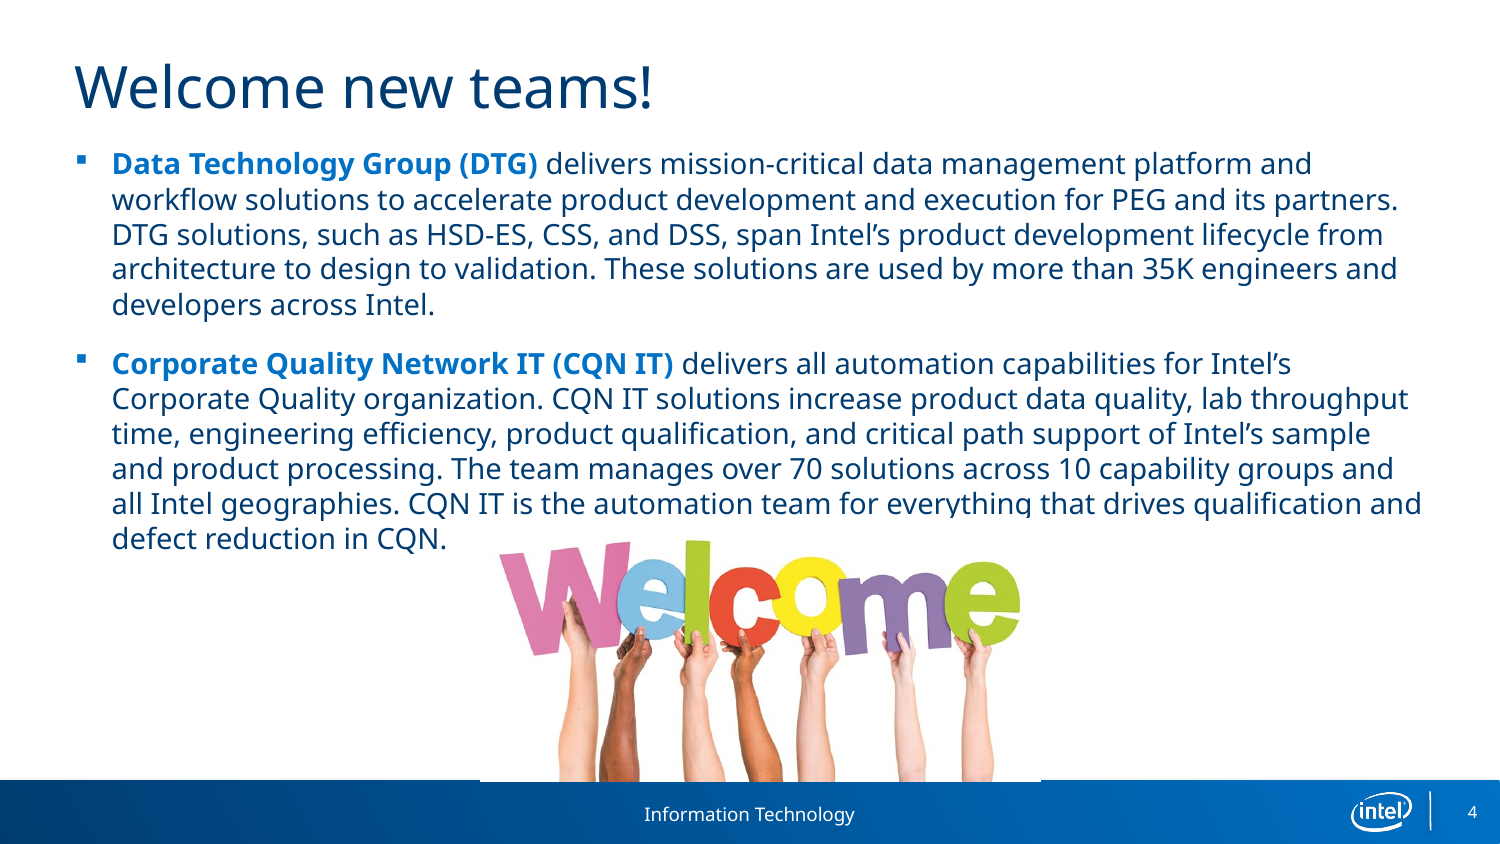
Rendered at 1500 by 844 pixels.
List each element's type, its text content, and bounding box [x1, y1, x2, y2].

list Data Technology Group (DTG) delivers mission-critical data management platform and workflow solutions to accelerate product development and execution for PEG and its partners. DTG solutions, such as HSD-ES, CSS, and DSS, span Intel’s product development lifecycle from architecture to design to validation. These solutions are used by more than 35K engineers and developers across Intel. Corporate Quality Network IT (CQN IT) delivers all automation capabilities for Intel’s Corporate Quality organization. CQN IT solutions increase product data quality, lab throughput time, engineering efficiency, product qualification, and critical path support of Intel’s sample and product processing. The team manages over 70 solutions across 10 capability groups and all Intel geographies. CQN IT is the automation team for everything that drives qualification and defect reduction in CQN. [74, 145, 1425, 708]
title Welcome new teams! [74, 50, 1425, 145]
picture [479, 518, 1042, 782]
slide_number 4 [1127, 791, 1478, 837]
